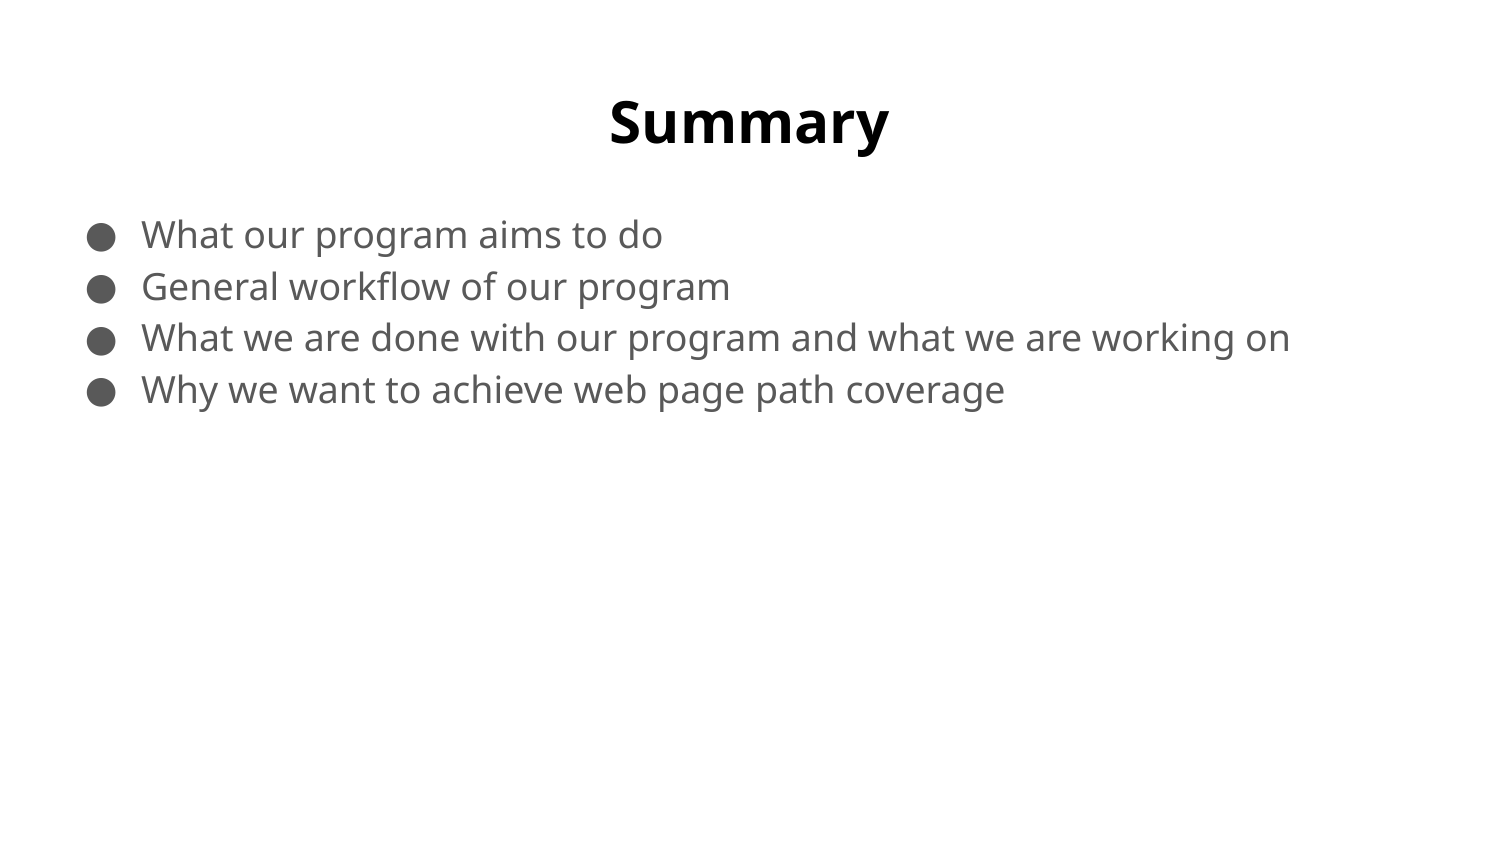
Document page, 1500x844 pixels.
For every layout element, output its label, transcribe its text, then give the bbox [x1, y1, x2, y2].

title Summary [51, 72, 1449, 167]
list What our program aims to do General workflow of our program What we are done with our program and what we are working on Why we want to achieve web page path coverage [51, 189, 1449, 750]
